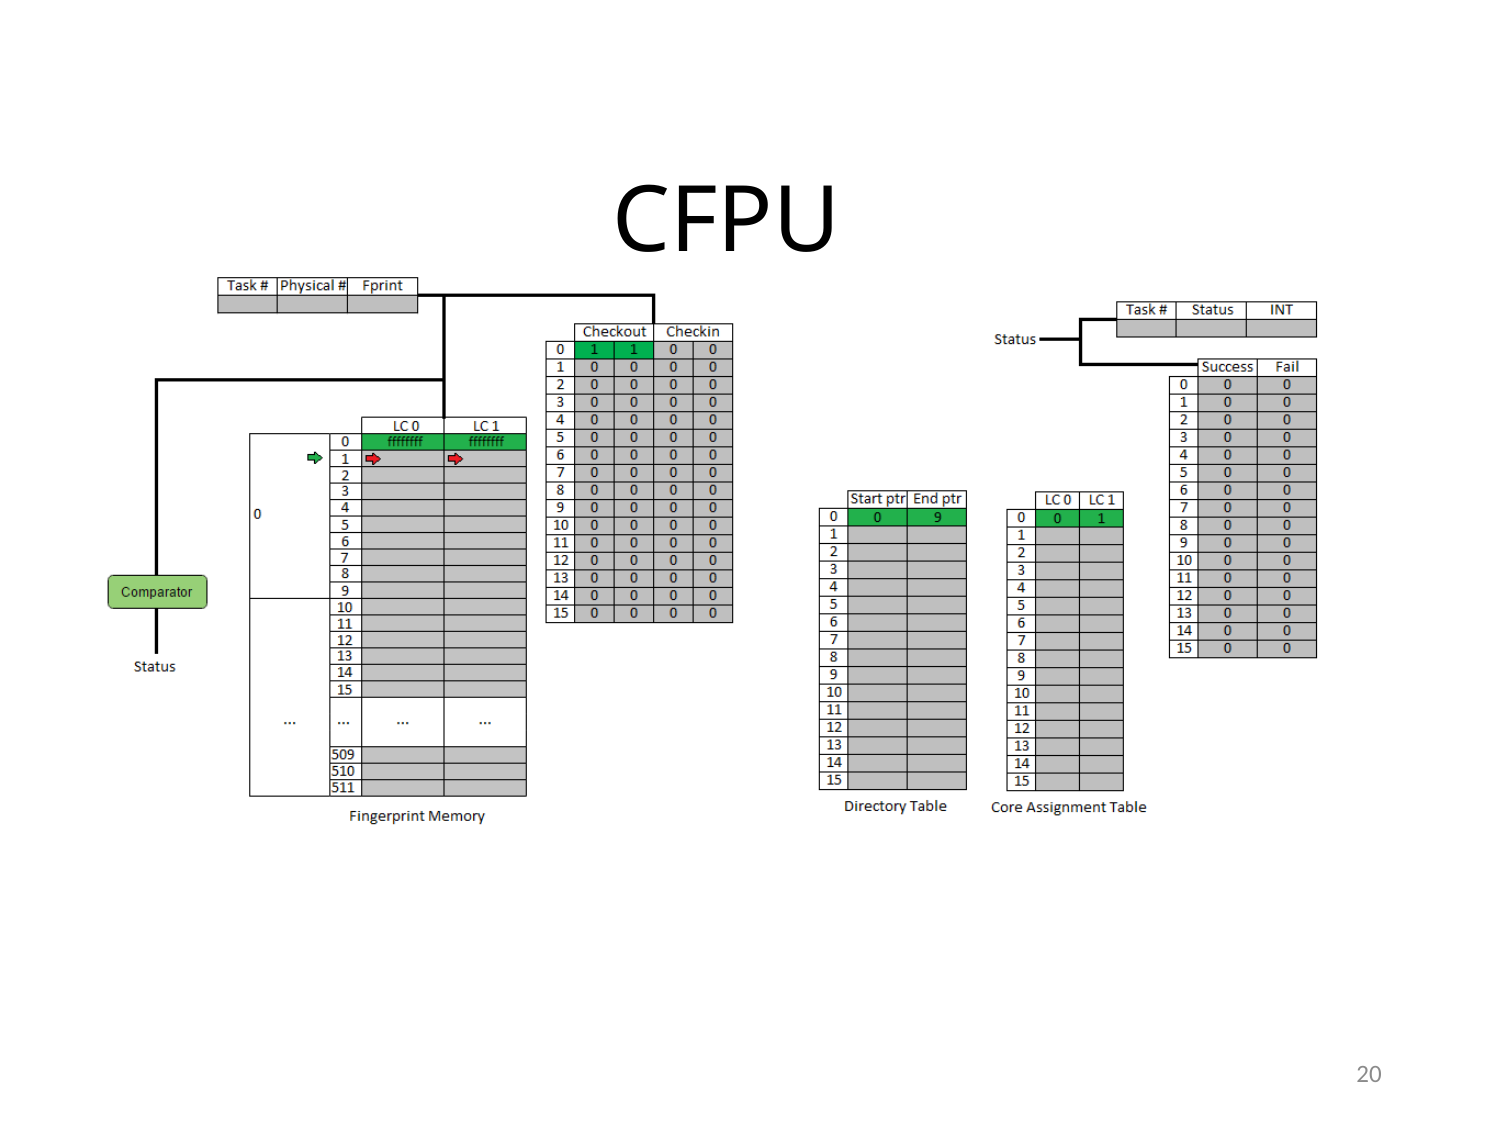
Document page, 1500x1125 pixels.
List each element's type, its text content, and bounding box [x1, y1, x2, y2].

title CFPU [79, 140, 1374, 304]
picture [89, 253, 1327, 833]
slide_number 20 [1059, 1042, 1397, 1103]
